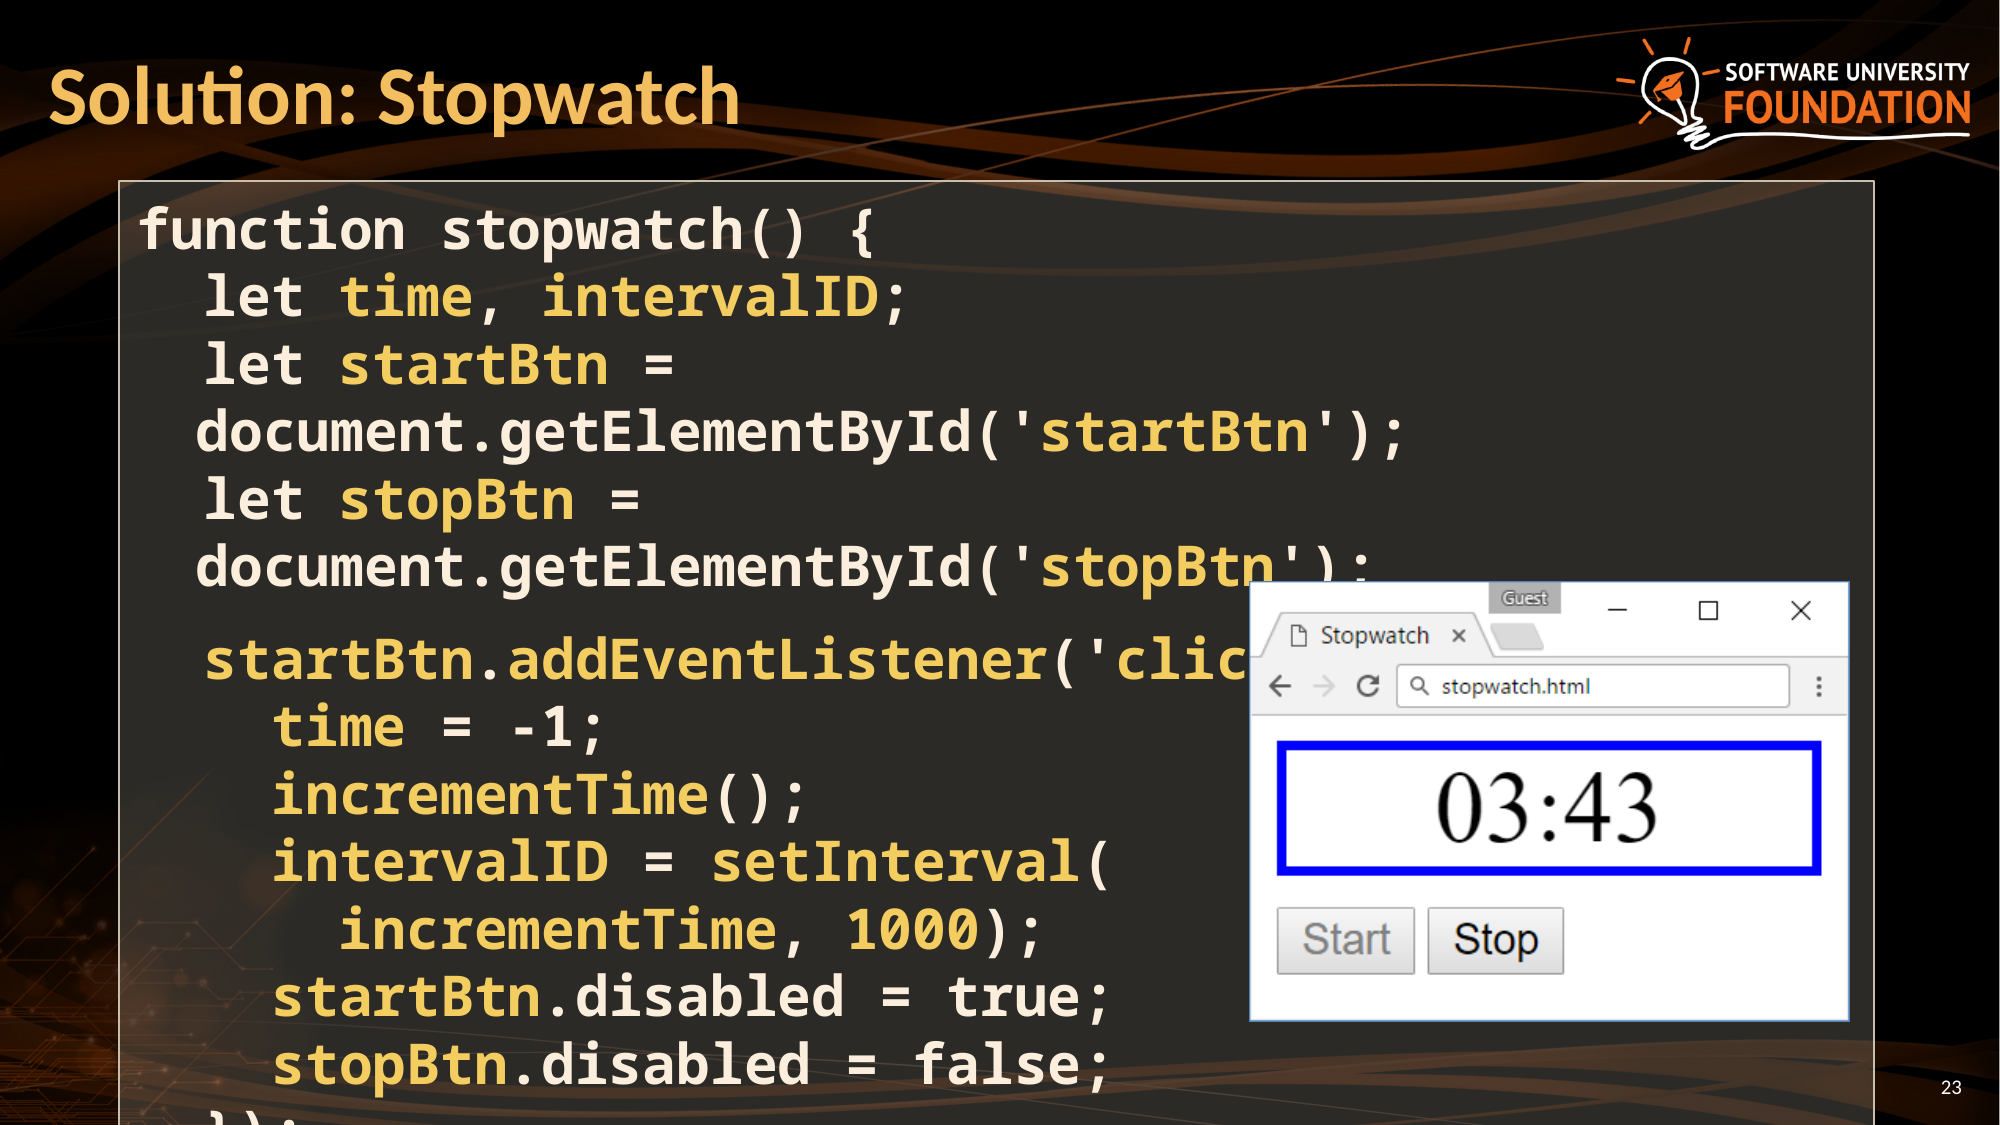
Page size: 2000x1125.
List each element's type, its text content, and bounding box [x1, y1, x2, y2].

picture [1249, 581, 1850, 1022]
picture [0, 0, 2000, 1125]
title Solution: Stopwatch [30, 6, 1602, 189]
slide_number 23 [1897, 1070, 1968, 1103]
text_box function stopwatch() { let time, intervalID; let startBtn = document.getElementById('startBtn'); let stopBtn = document.getElementById('stopBtn'); startBtn.addEventListener('click', function() { time = -1; incrementTime(); intervalID = setInterval( incrementTime, 1000); startBtn.disabled = true; stopBtn.disabled = false; }); [118, 181, 1875, 1125]
